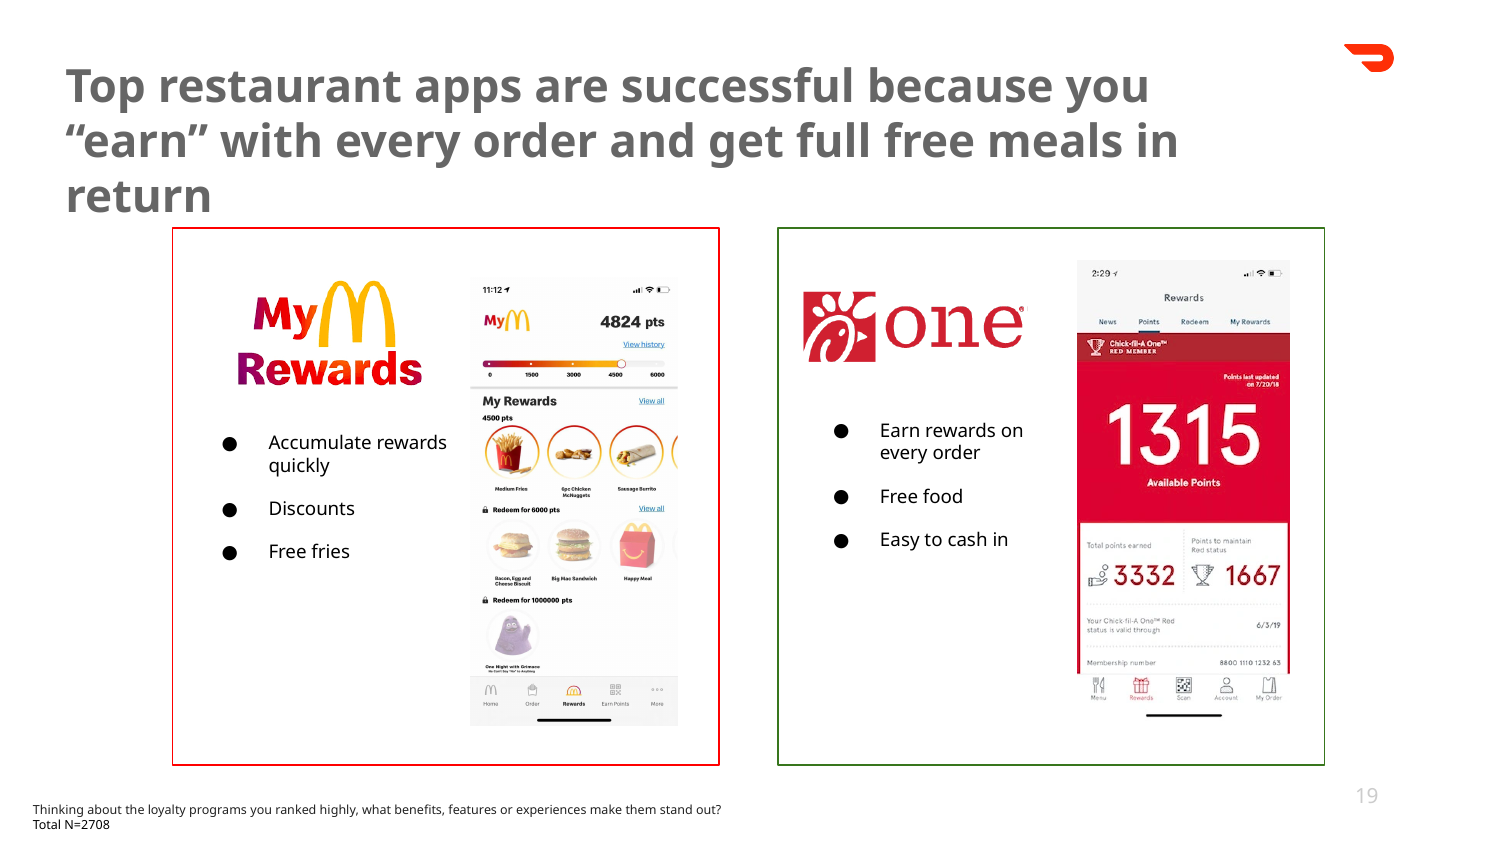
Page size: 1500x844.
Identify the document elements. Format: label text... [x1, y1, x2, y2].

text_box [777, 227, 1325, 765]
text_box Accumulate rewards quickly Discounts Free fries [178, 415, 465, 578]
picture [803, 290, 1028, 362]
picture [1076, 260, 1291, 722]
text_box Earn rewards on every order Free food Easy to cash in [789, 403, 1064, 566]
text_box Thinking about the loyalty programs you ranked highly, what benefits, features or experiences make them stand out? Total N=2708 [17, 786, 1230, 844]
picture [470, 277, 678, 726]
text_box [172, 227, 720, 765]
text_box Top restaurant apps are successful because you “earn” with every order and get full free meals in return [50, 41, 1246, 128]
slide_number ‹#› [1303, 764, 1394, 830]
picture [212, 260, 443, 414]
picture [1344, 44, 1394, 72]
